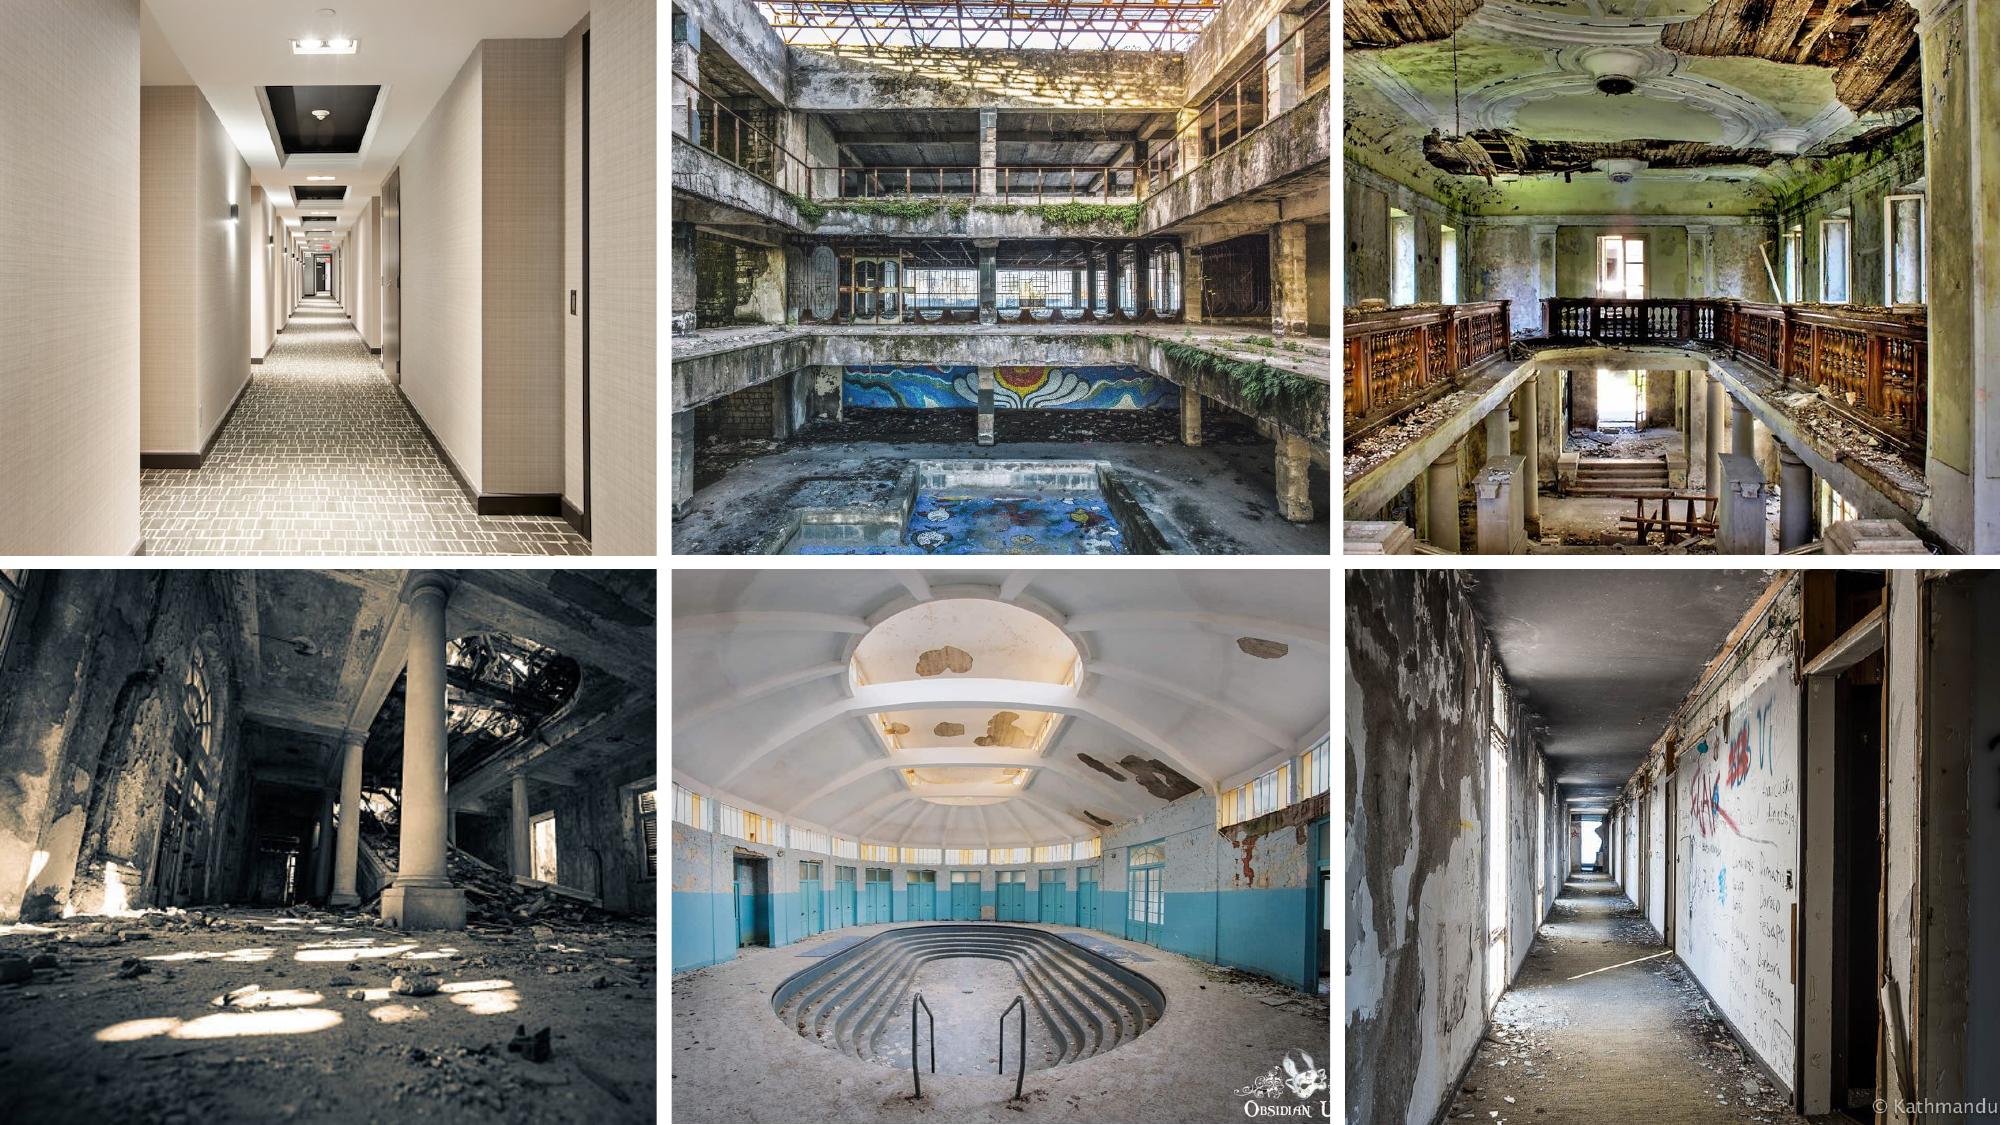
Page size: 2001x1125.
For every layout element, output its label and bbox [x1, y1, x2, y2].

picture [0, 568, 657, 1125]
text_box [0, 0, 2000, 1125]
picture [671, 0, 1331, 555]
picture [671, 568, 1331, 1124]
picture [1343, 0, 2000, 555]
picture [0, 0, 657, 556]
picture [1345, 568, 2000, 1125]
